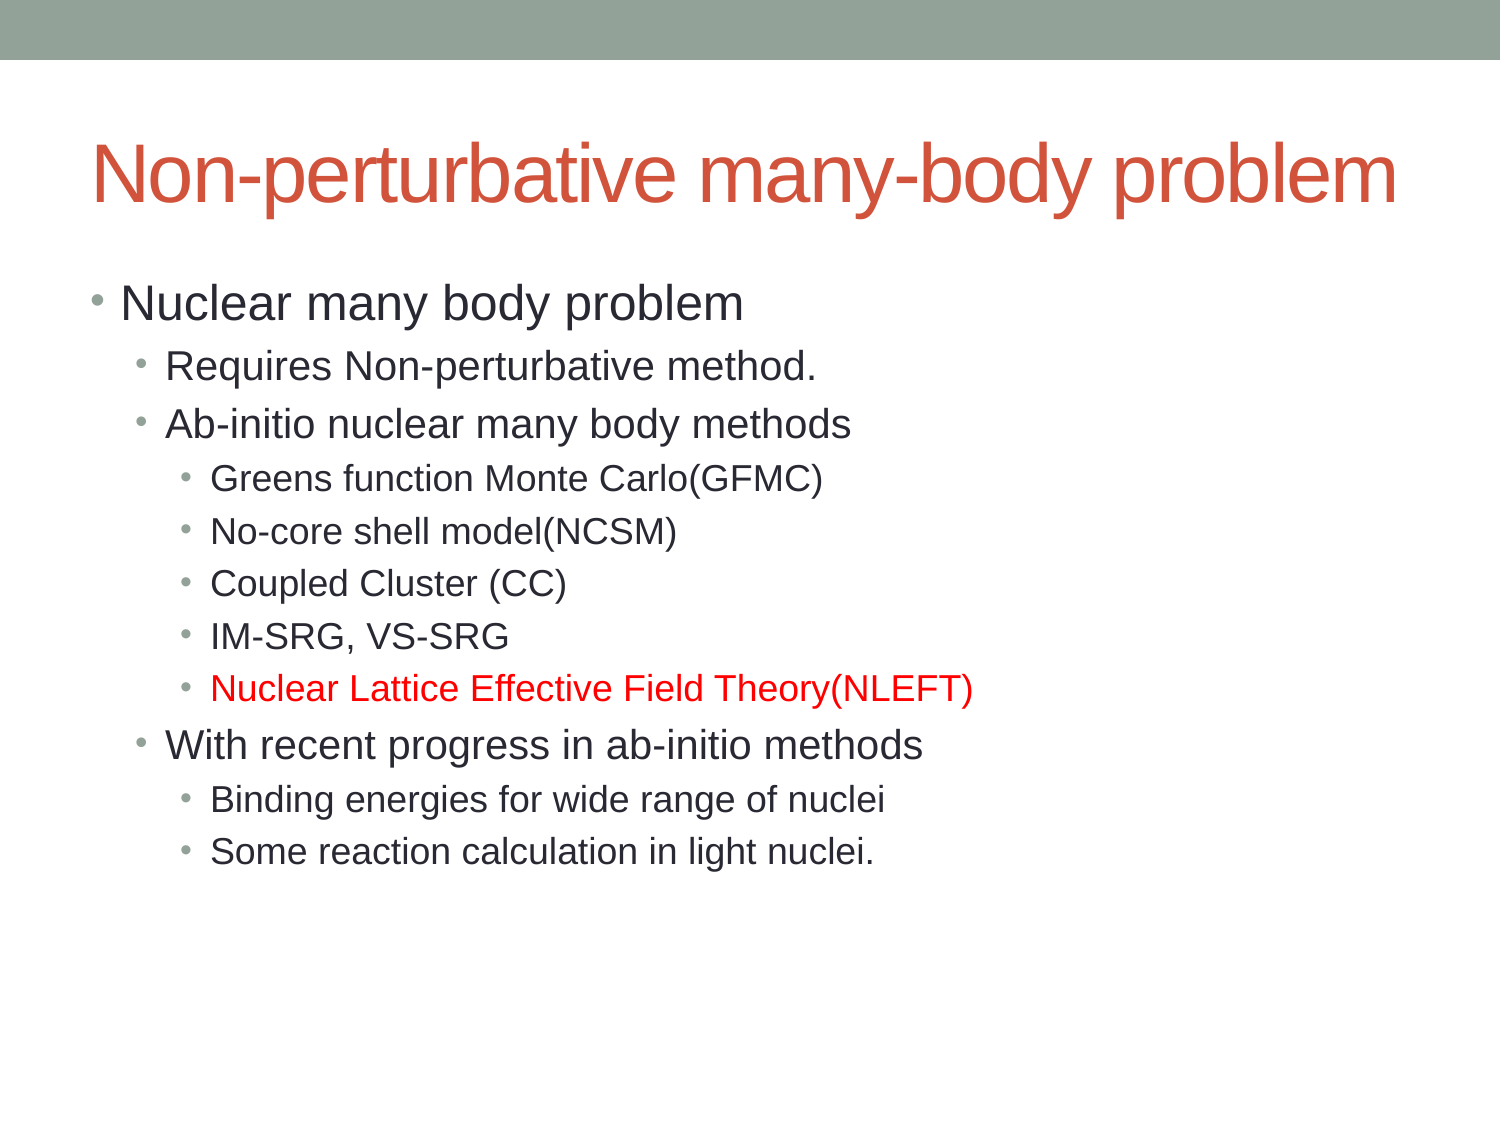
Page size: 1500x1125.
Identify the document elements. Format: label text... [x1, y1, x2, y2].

title Non-perturbative many-body problem [75, 87, 1425, 250]
list Nuclear many body problem Requires Non-perturbative method. Ab-initio nuclear many body methods Greens function Monte Carlo(GFMC) No-core shell model(NCSM) Coupled Cluster (CC) IM-SRG, VS-SRG Nuclear Lattice Effective Field Theory(NLEFT) With recent progress in ab-initio methods Binding energies for wide range of nuclei Some reaction calculation in light nuclei. [75, 262, 1425, 1063]
